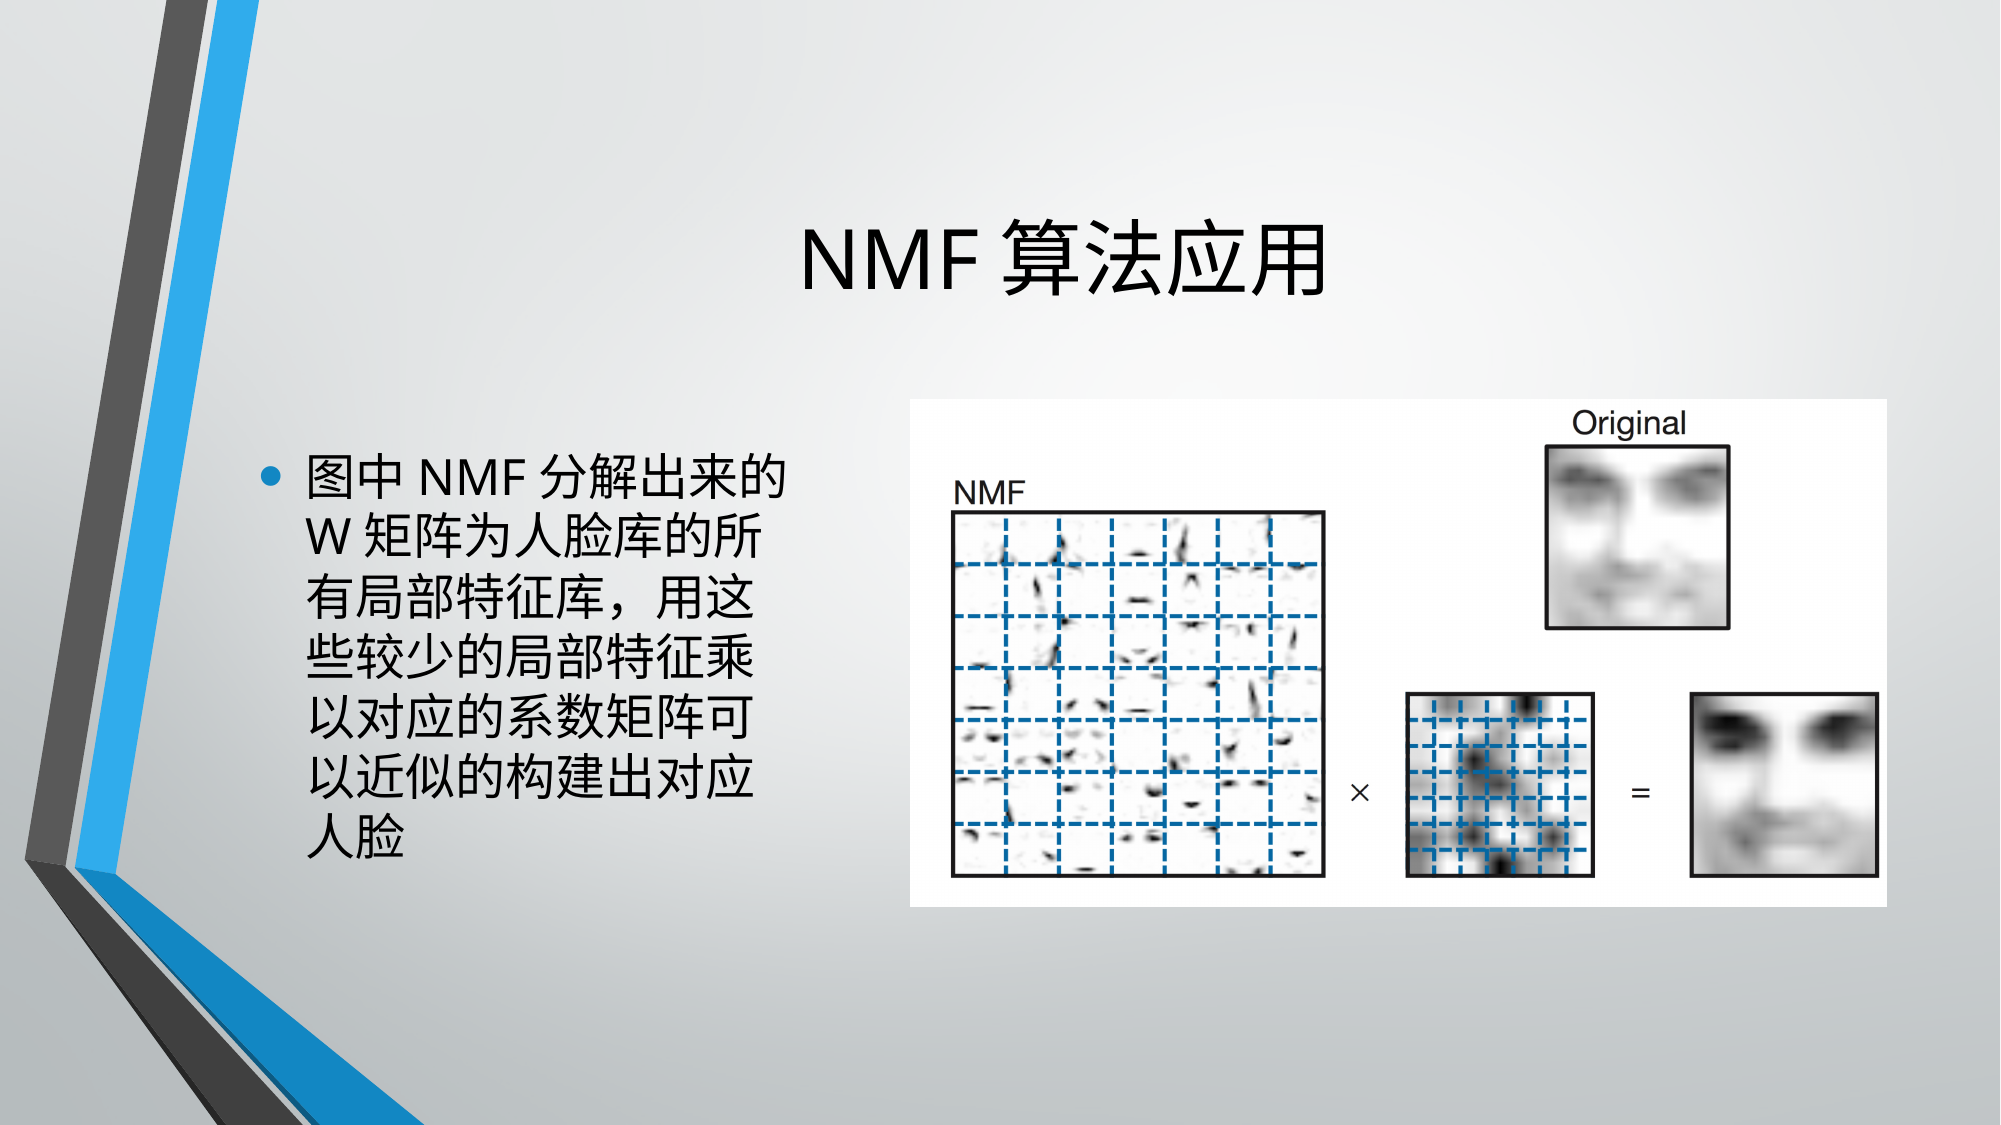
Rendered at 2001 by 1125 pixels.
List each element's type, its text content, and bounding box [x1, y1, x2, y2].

title NMF算法应用 [243, 112, 1887, 400]
list 图中NMF分解出来的W矩阵为人脸库的所有局部特征库，用这些较少的局部特征乘以对应的系数矩阵可以近似的构建出对应人脸 [243, 437, 818, 950]
picture [910, 399, 1888, 908]
